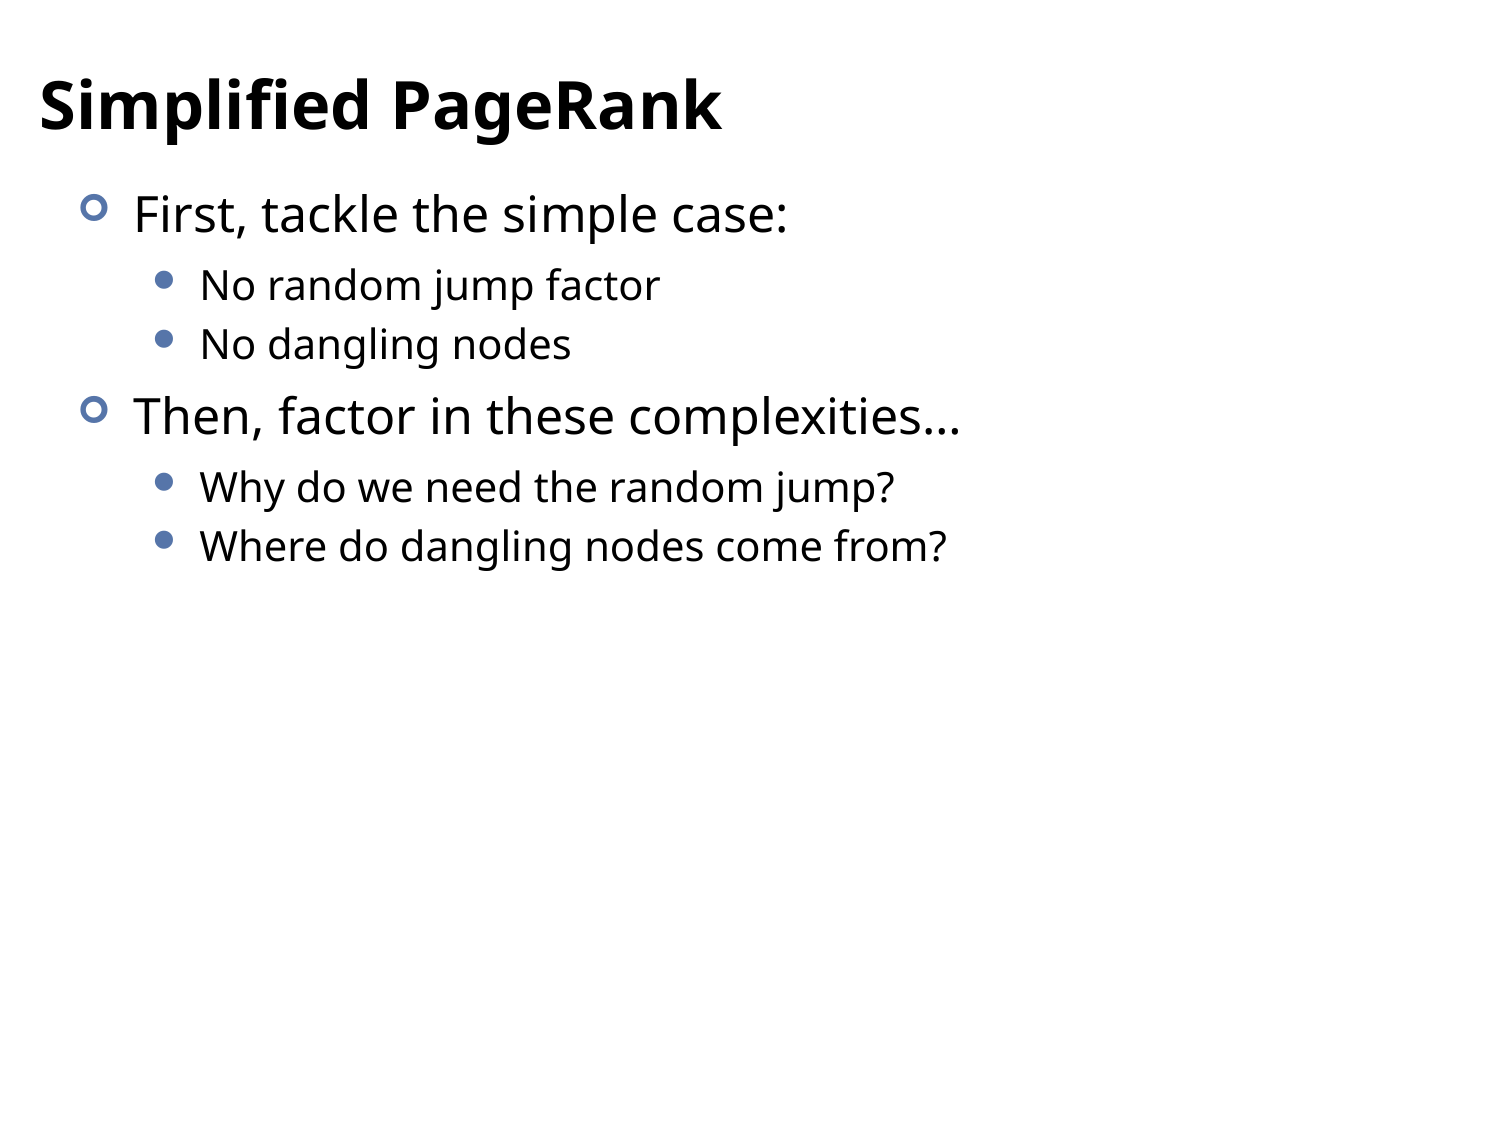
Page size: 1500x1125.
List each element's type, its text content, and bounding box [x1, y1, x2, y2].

title Simplified PageRank [24, 18, 1451, 188]
list First, tackle the simple case: No random jump factor No dangling nodes Then, factor in these complexities… Why do we need the random jump? Where do dangling nodes come from? [62, 174, 1451, 1013]
